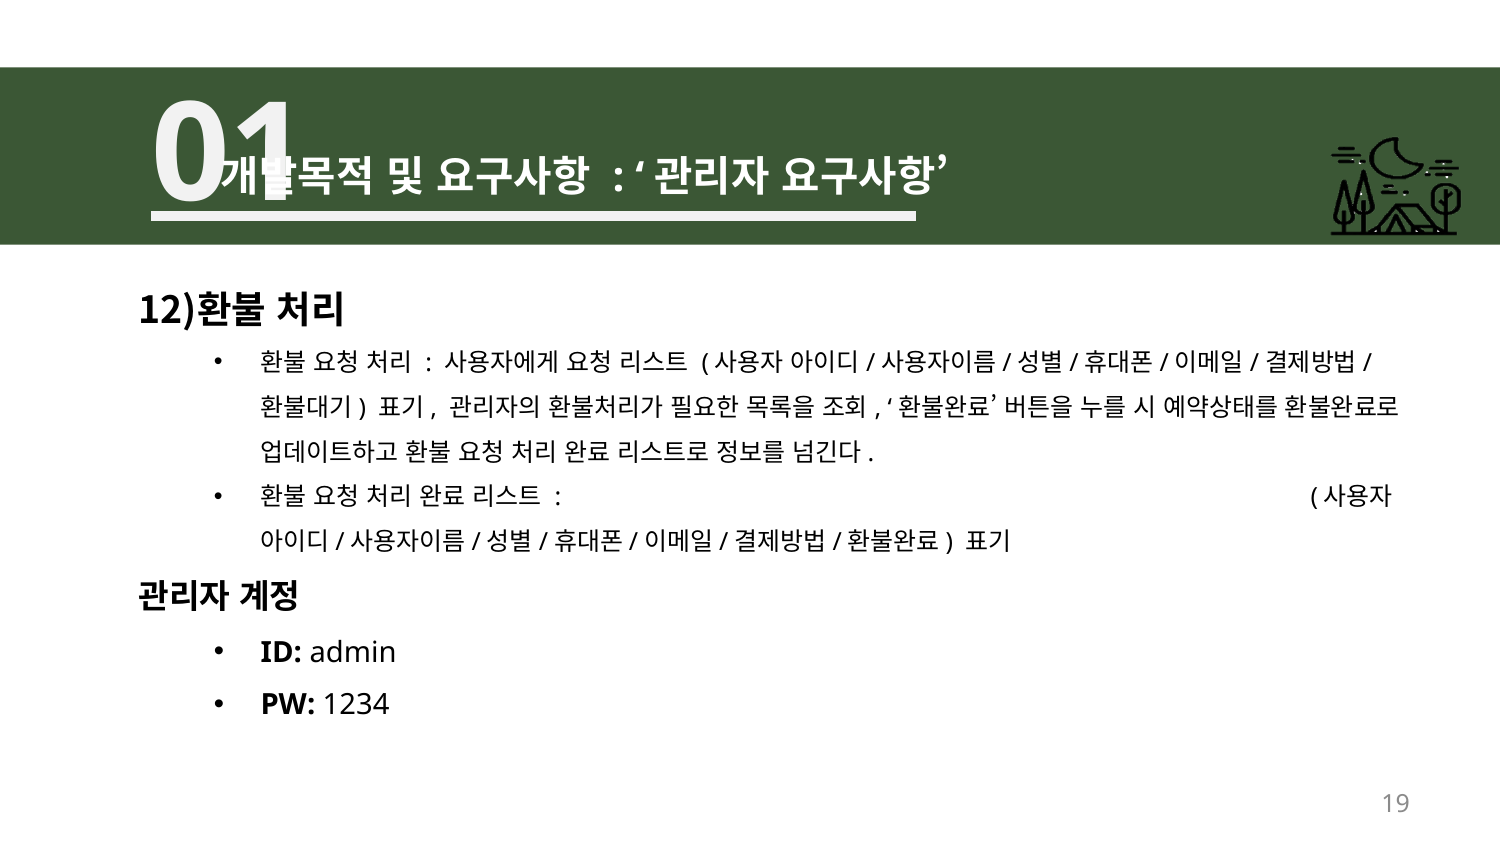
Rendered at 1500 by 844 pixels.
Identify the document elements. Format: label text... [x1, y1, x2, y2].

text_box [0, 65, 1500, 247]
text_box 01 [136, 55, 932, 236]
picture [1303, 125, 1483, 245]
text_box 개발목적 및 요구사항 : ‘관리자 요구사항’ [206, 142, 1022, 208]
text_box 환불 처리 환불 요청 처리 : 사용자에게 요청 리스트 (사용자 아이디/사용자이름/성별/휴대폰/이메일/결제방법/환불대기) 표기, 관리자의 환불처리가 필요한 목록을 조회, ‘환불완료’ 버튼을 누를 시 예약상태를 환불완료로 업데이트하고 환불 요청 처리 완료 리스트로 정보를 넘긴다. 환불 요청 처리 완료 리스트 : (사용자 아이디/사용자이름/성별/휴대폰/이메일/결제방법/환불완료) 표기 관리자 계정 ID: admin PW: 1234 [123, 256, 1424, 818]
slide_number 19 [1074, 782, 1425, 827]
text_box [99, 247, 1450, 773]
